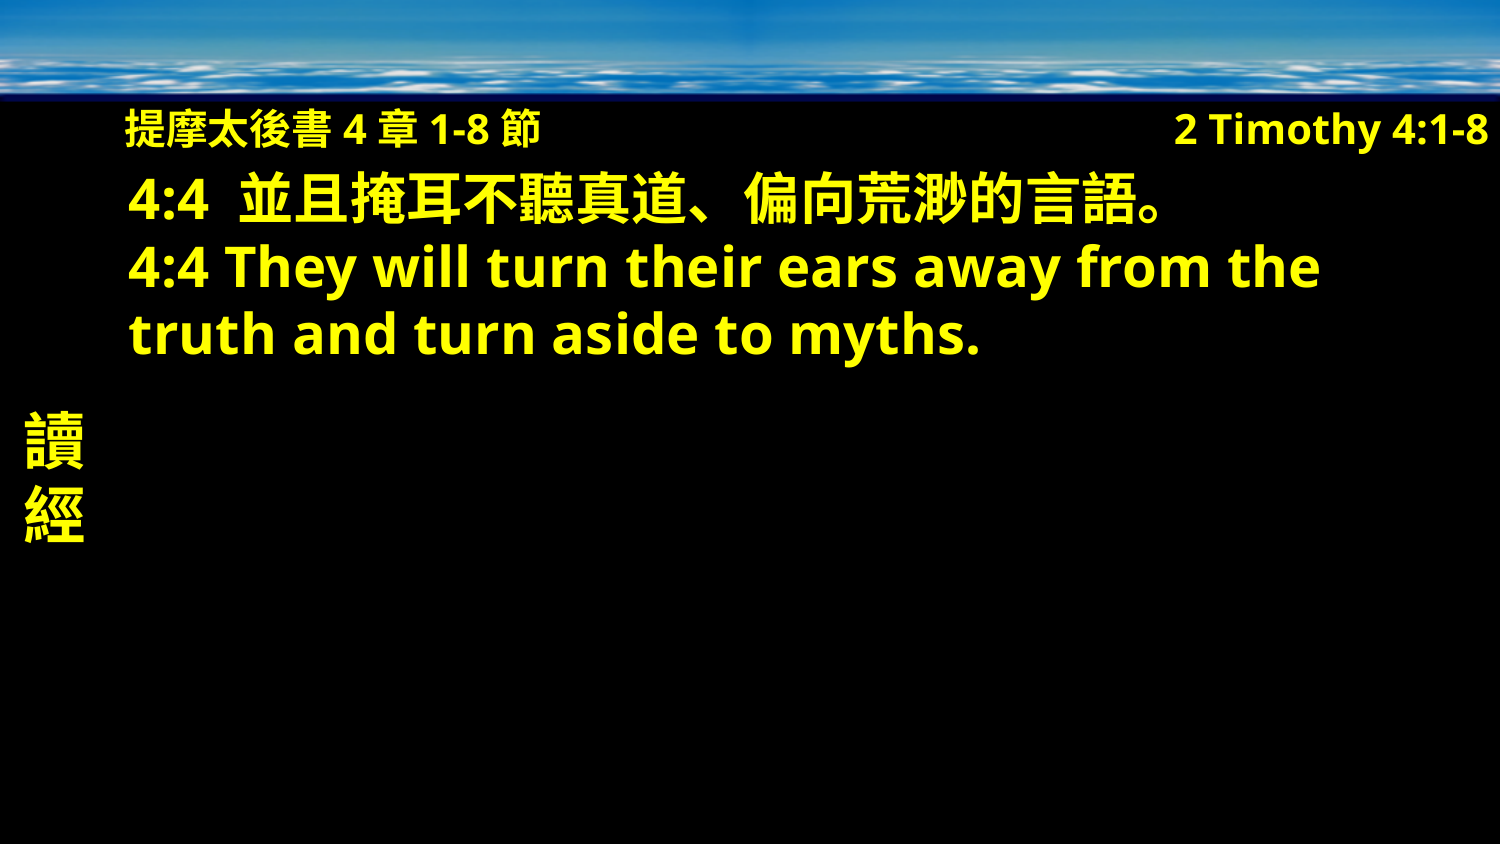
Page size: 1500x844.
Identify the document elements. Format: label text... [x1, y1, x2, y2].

text_box 4:4 並且掩耳不聽真道、偏向荒渺的言語。 4:4 They will turn their ears away from the truth and turn aside to myths. [114, 156, 1500, 374]
text_box 提摩太後書4章1-8節 [109, 95, 806, 161]
text_box 讀經 [0, 394, 110, 559]
text_box 2 Timothy 4:1-8 [806, 95, 1500, 156]
picture [0, 0, 1500, 844]
